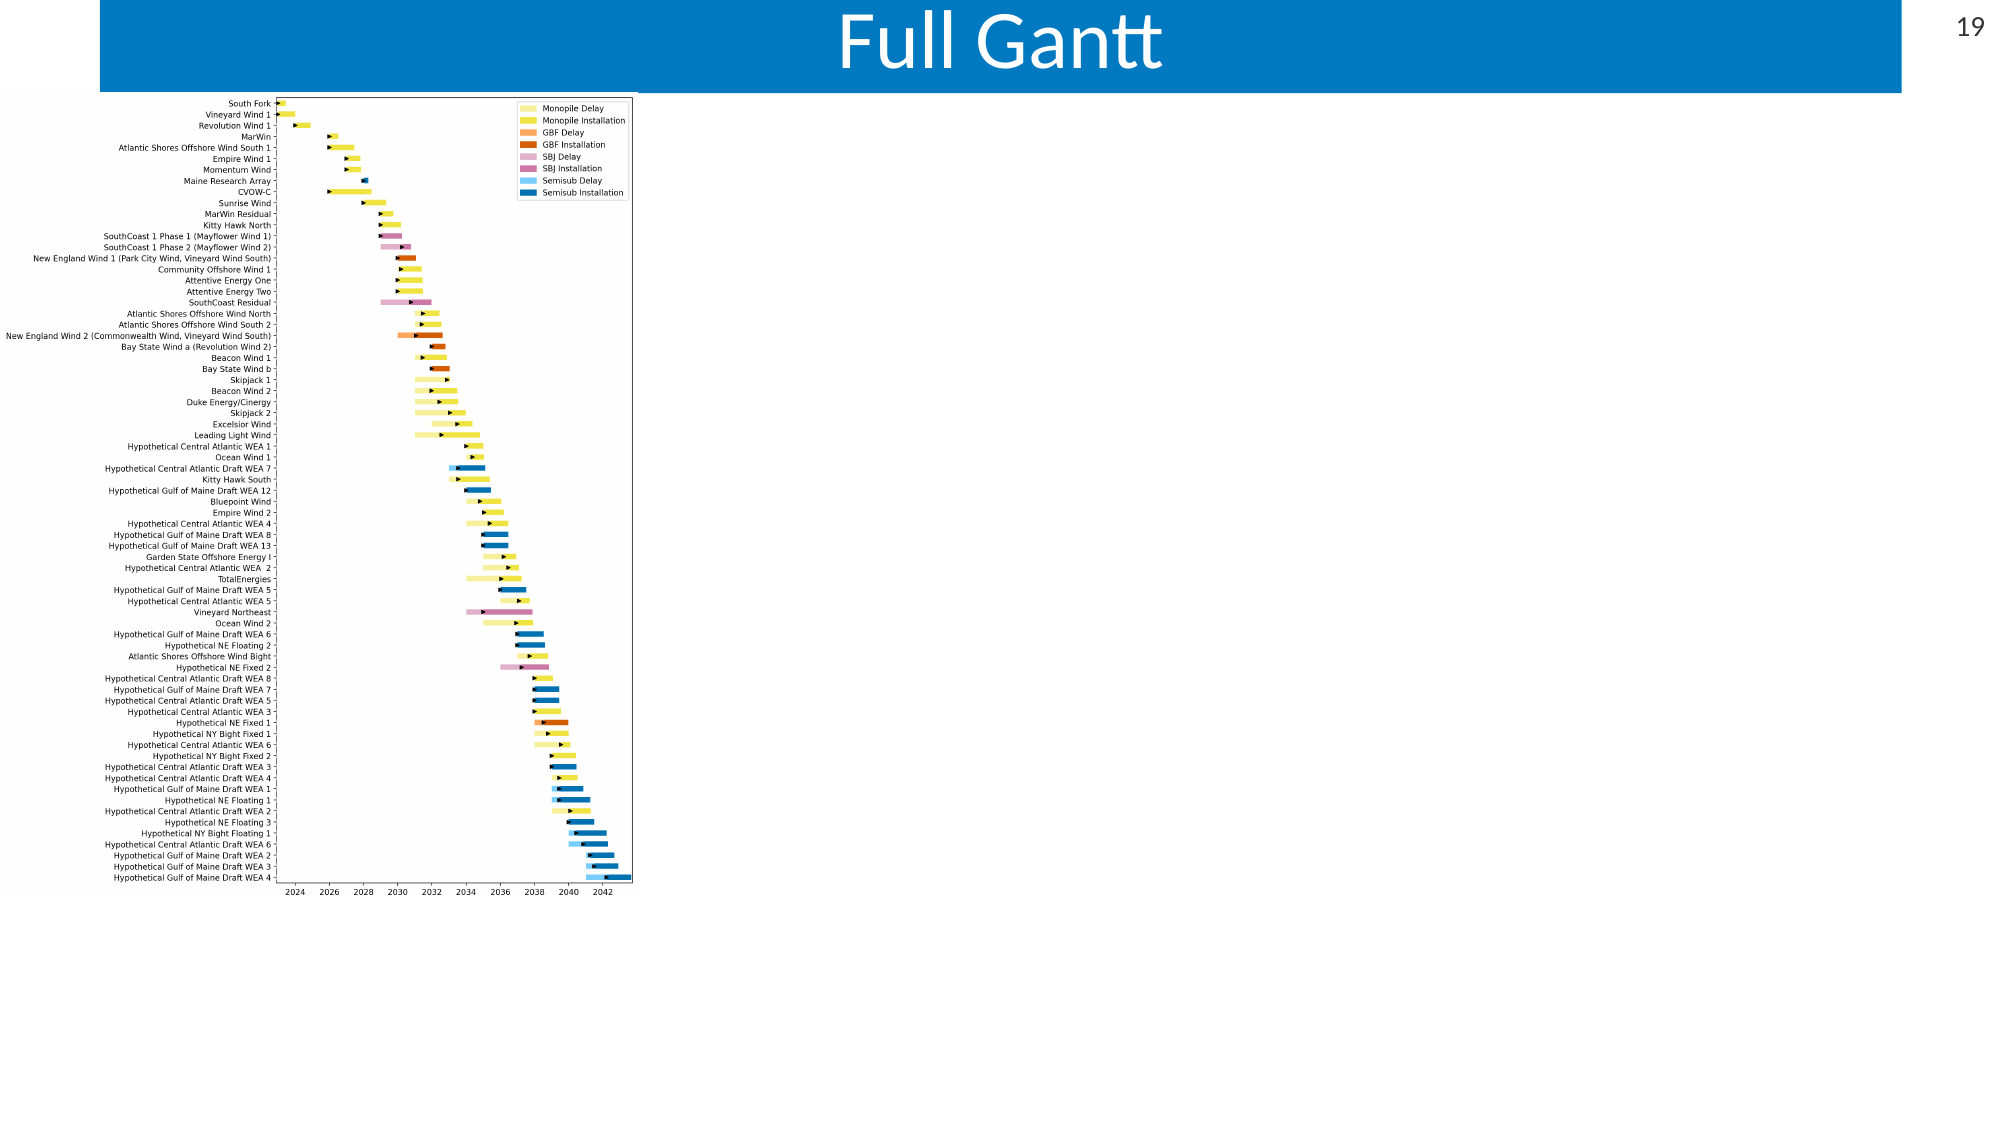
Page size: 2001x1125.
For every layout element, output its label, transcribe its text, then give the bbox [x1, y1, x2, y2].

picture [0, 92, 638, 902]
title Full Gantt [99, 0, 1902, 94]
